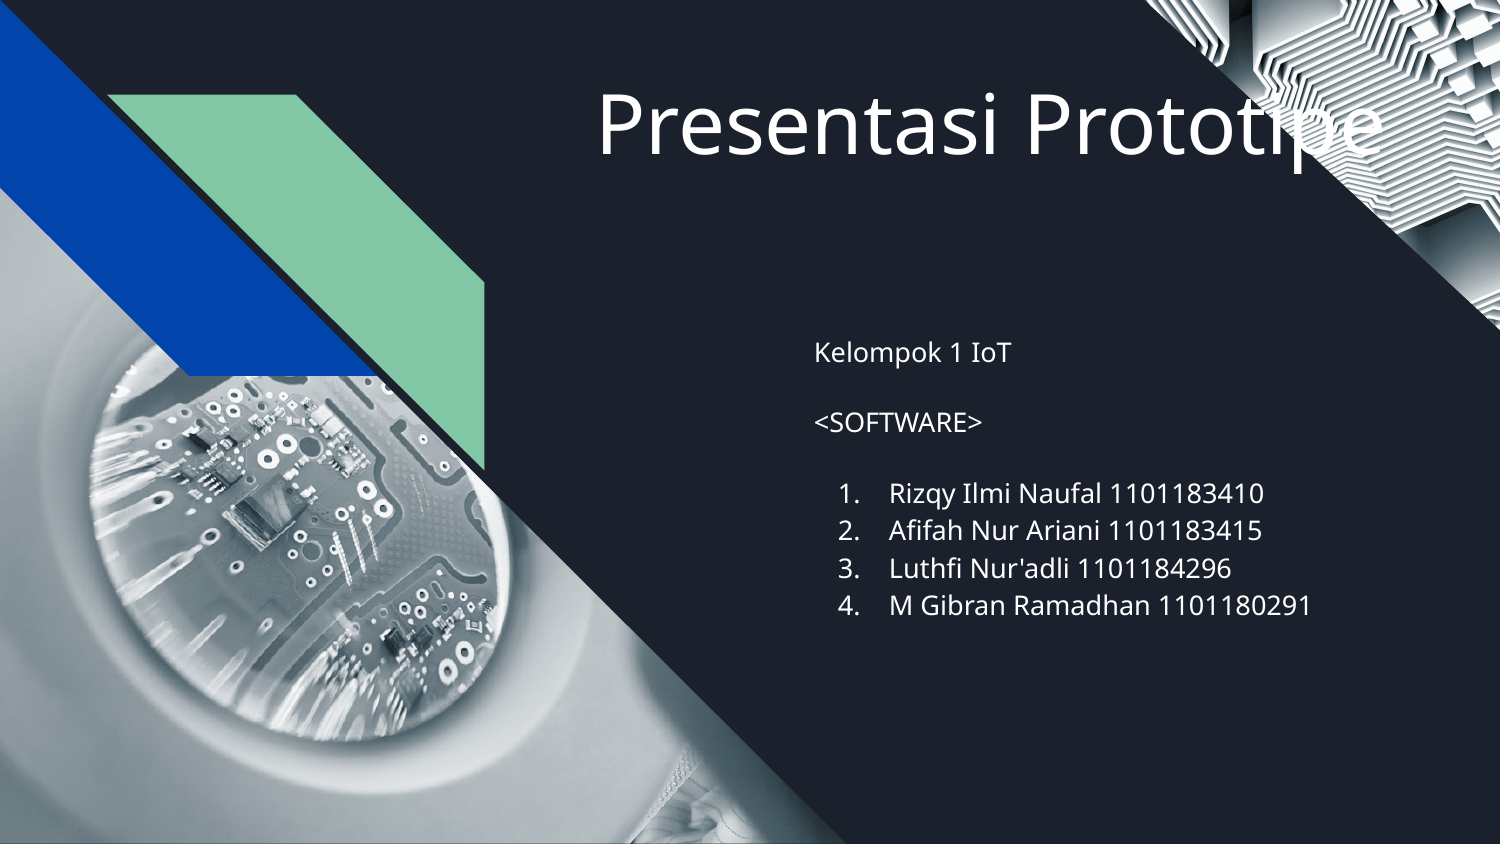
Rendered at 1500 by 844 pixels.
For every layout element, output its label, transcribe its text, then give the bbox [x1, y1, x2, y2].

subtitle Kelompok 1 IoT <SOFTWARE> Rizqy Ilmi Naufal 1101183410 Afifah Nur Ariani 1101183415 Luthfi Nur'adli 1101184296 M Gibran Ramadhan 1101180291 [798, 315, 1369, 819]
picture [0, 189, 847, 844]
picture [1144, 0, 1500, 331]
title Presentasi Prototipe [580, 56, 1404, 316]
